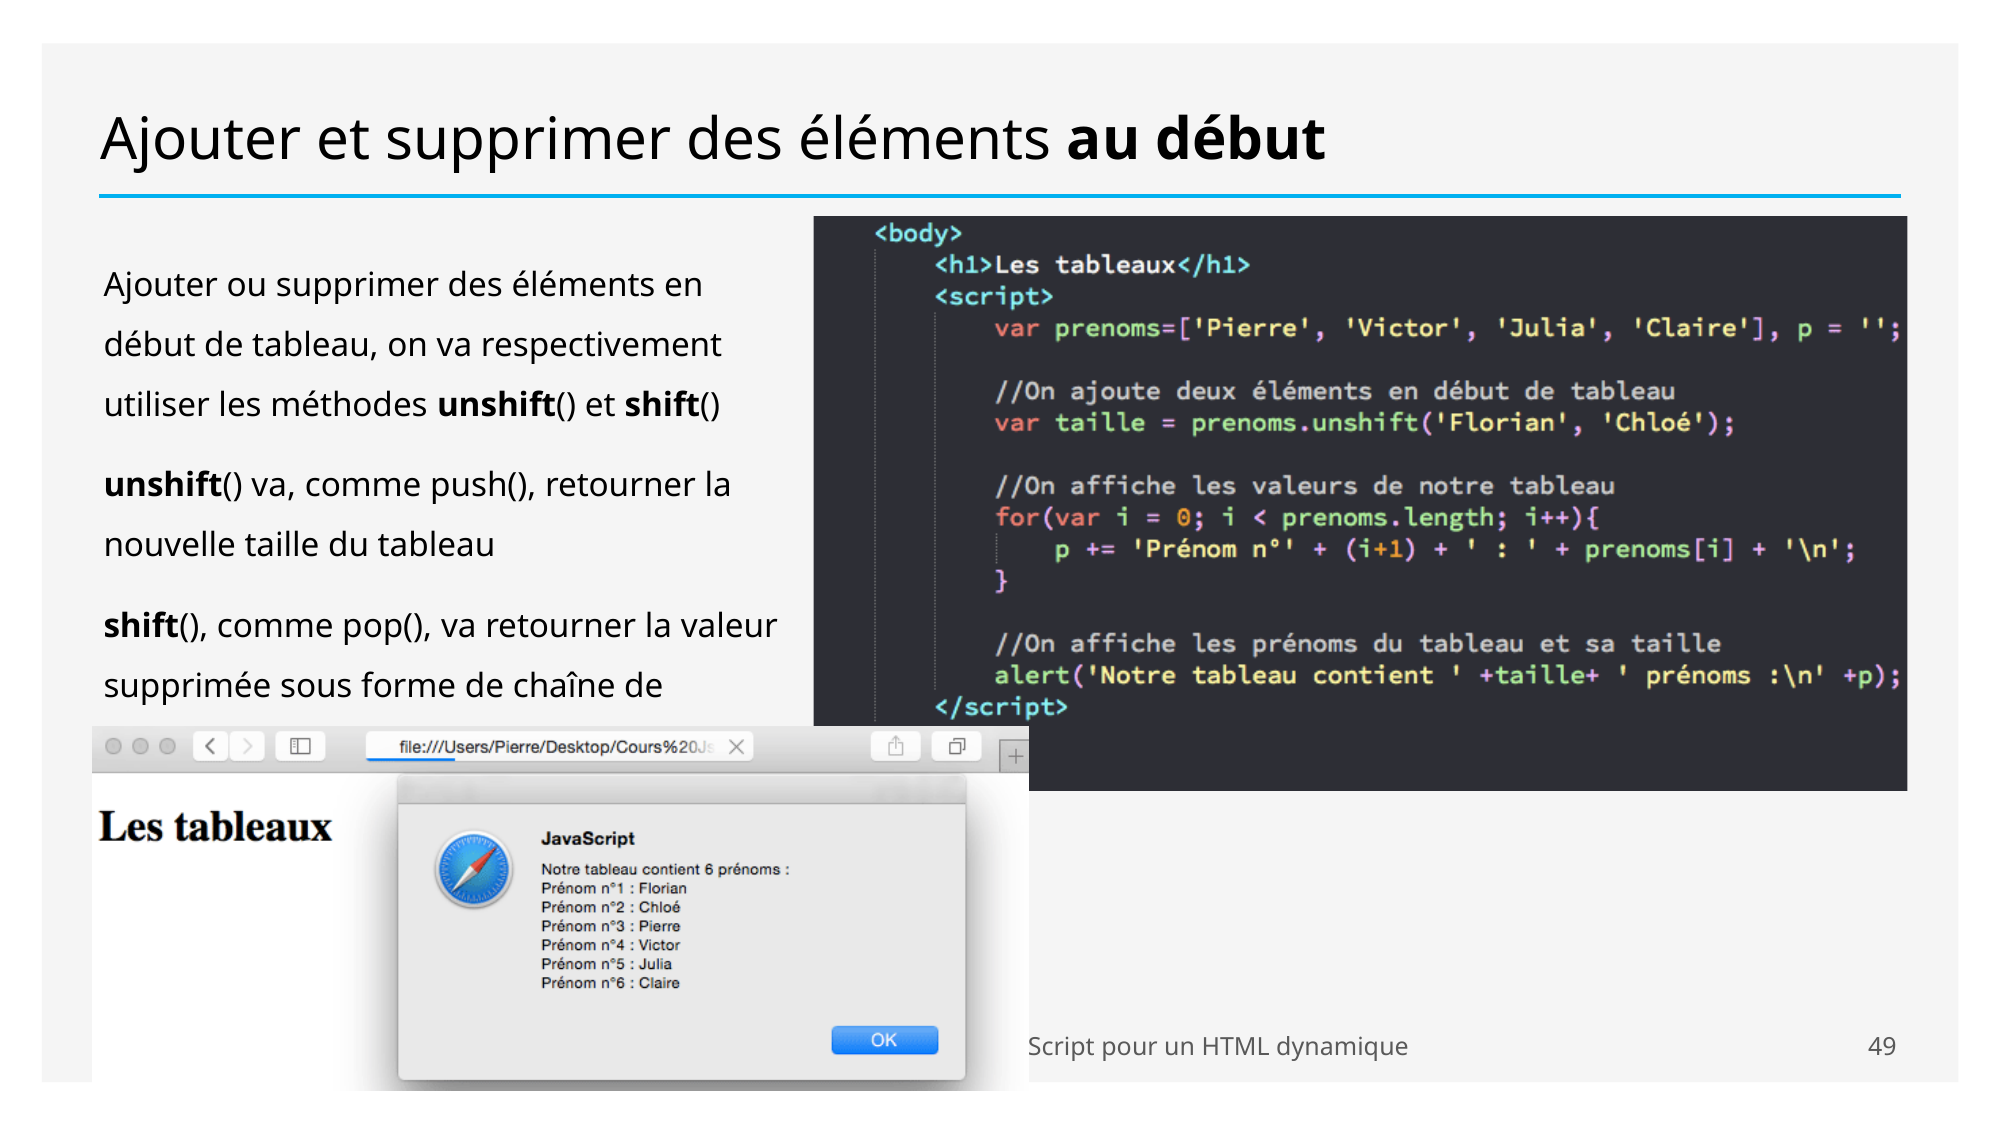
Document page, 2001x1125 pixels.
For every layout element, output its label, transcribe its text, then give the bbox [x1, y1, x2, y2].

slide_number 49 [1626, 1017, 1912, 1078]
title Ajouter et supprimer des éléments au début [85, 73, 1888, 179]
picture [92, 215, 1908, 1091]
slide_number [88, 1017, 92, 1078]
list Ajouter ou supprimer des éléments en début de tableau, on va respectivement utiliser les méthodes unshift() et shift() unshift() va, comme push(), retourner la nouvelle taille du tableau shift(), comme pop(), va retourner la valeur supprimée sous forme de chaîne de caractères. [88, 235, 813, 791]
footer ORSYS Formation - Bassem Seddik - JavaScript pour un HTML dynamique [1029, 1017, 1626, 1078]
